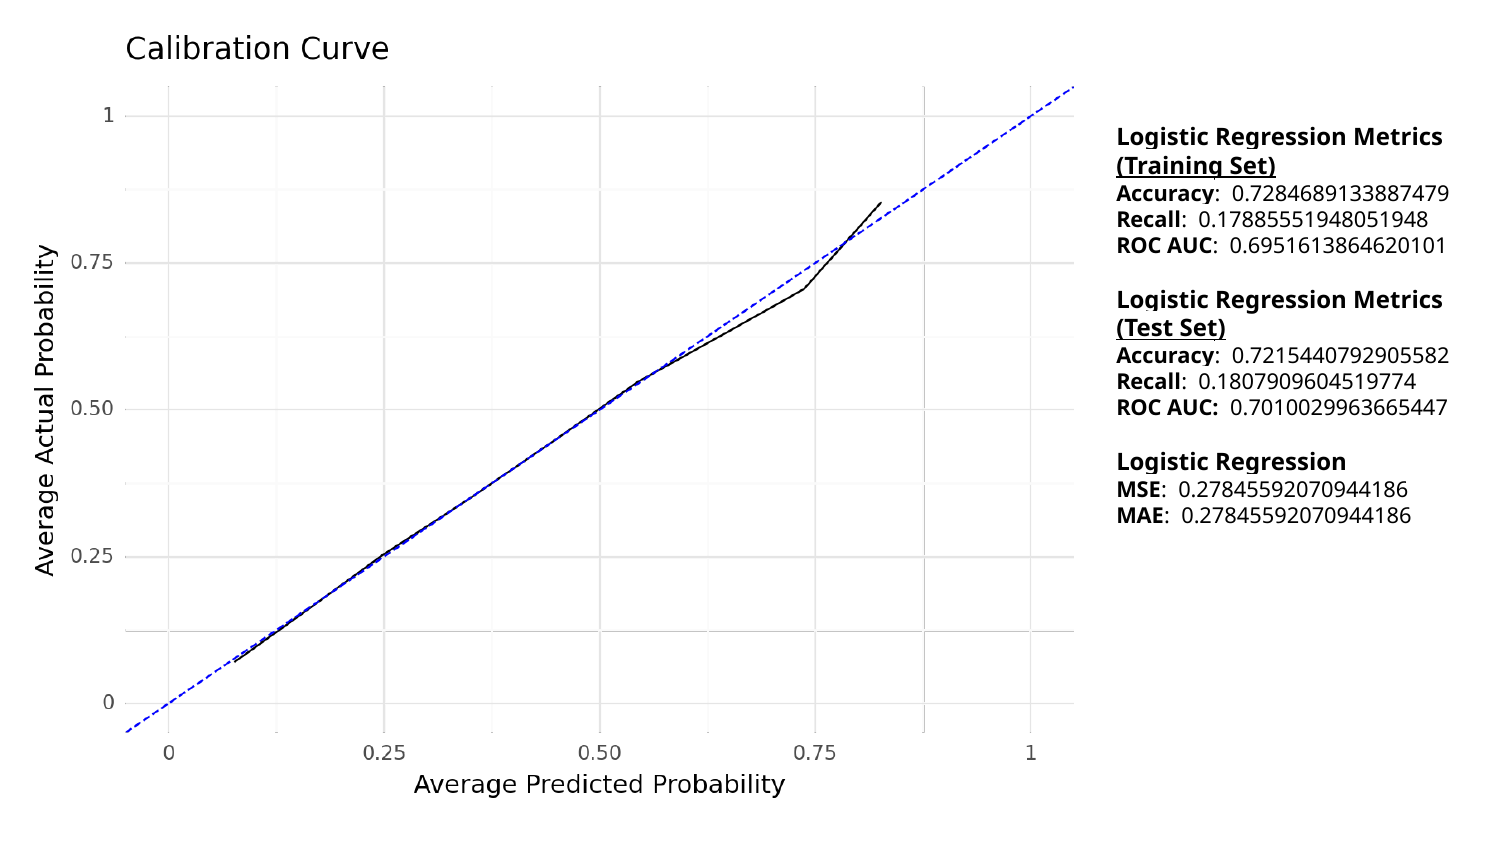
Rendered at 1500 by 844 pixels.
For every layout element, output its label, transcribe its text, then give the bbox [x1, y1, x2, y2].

picture [24, 24, 1084, 819]
text_box Logistic Regression Metrics (Training Set) Accuracy: 0.7284689133887479 Recall: 0.17885551948051948 ROC AUC: 0.6951613864620101 Logistic Regression Metrics (Test Set) Accuracy: 0.7215440792905582 Recall: 0.1807909604519774 ROC AUC: 0.7010029963665447 Logistic Regression MSE: 0.27845592070944186 MAE: 0.27845592070944186 [1101, 106, 1471, 763]
